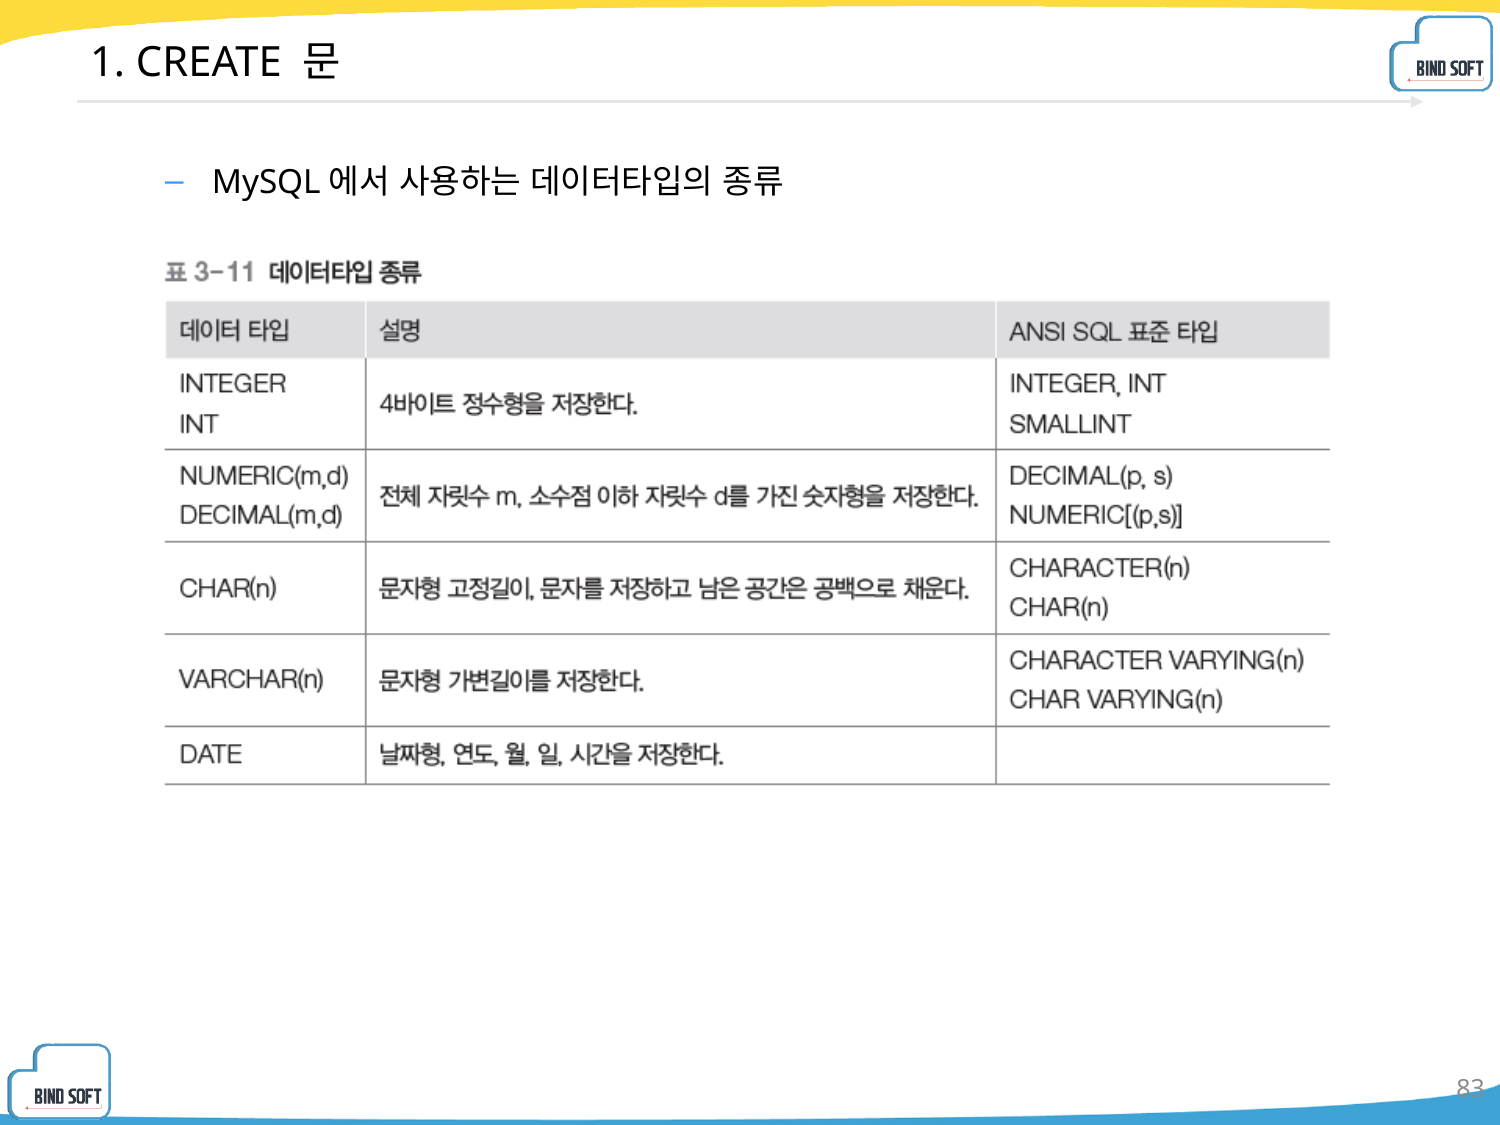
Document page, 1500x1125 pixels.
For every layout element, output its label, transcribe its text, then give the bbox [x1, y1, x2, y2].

picture [0, 0, 1500, 96]
title 1. CREATE 문 [75, 11, 1425, 108]
picture [162, 255, 1338, 790]
list MySQL에서 사용하는 데이터타입의 종류 [75, 152, 1425, 1055]
slide_number 83 [1149, 1068, 1500, 1111]
picture [0, 1003, 1500, 1125]
